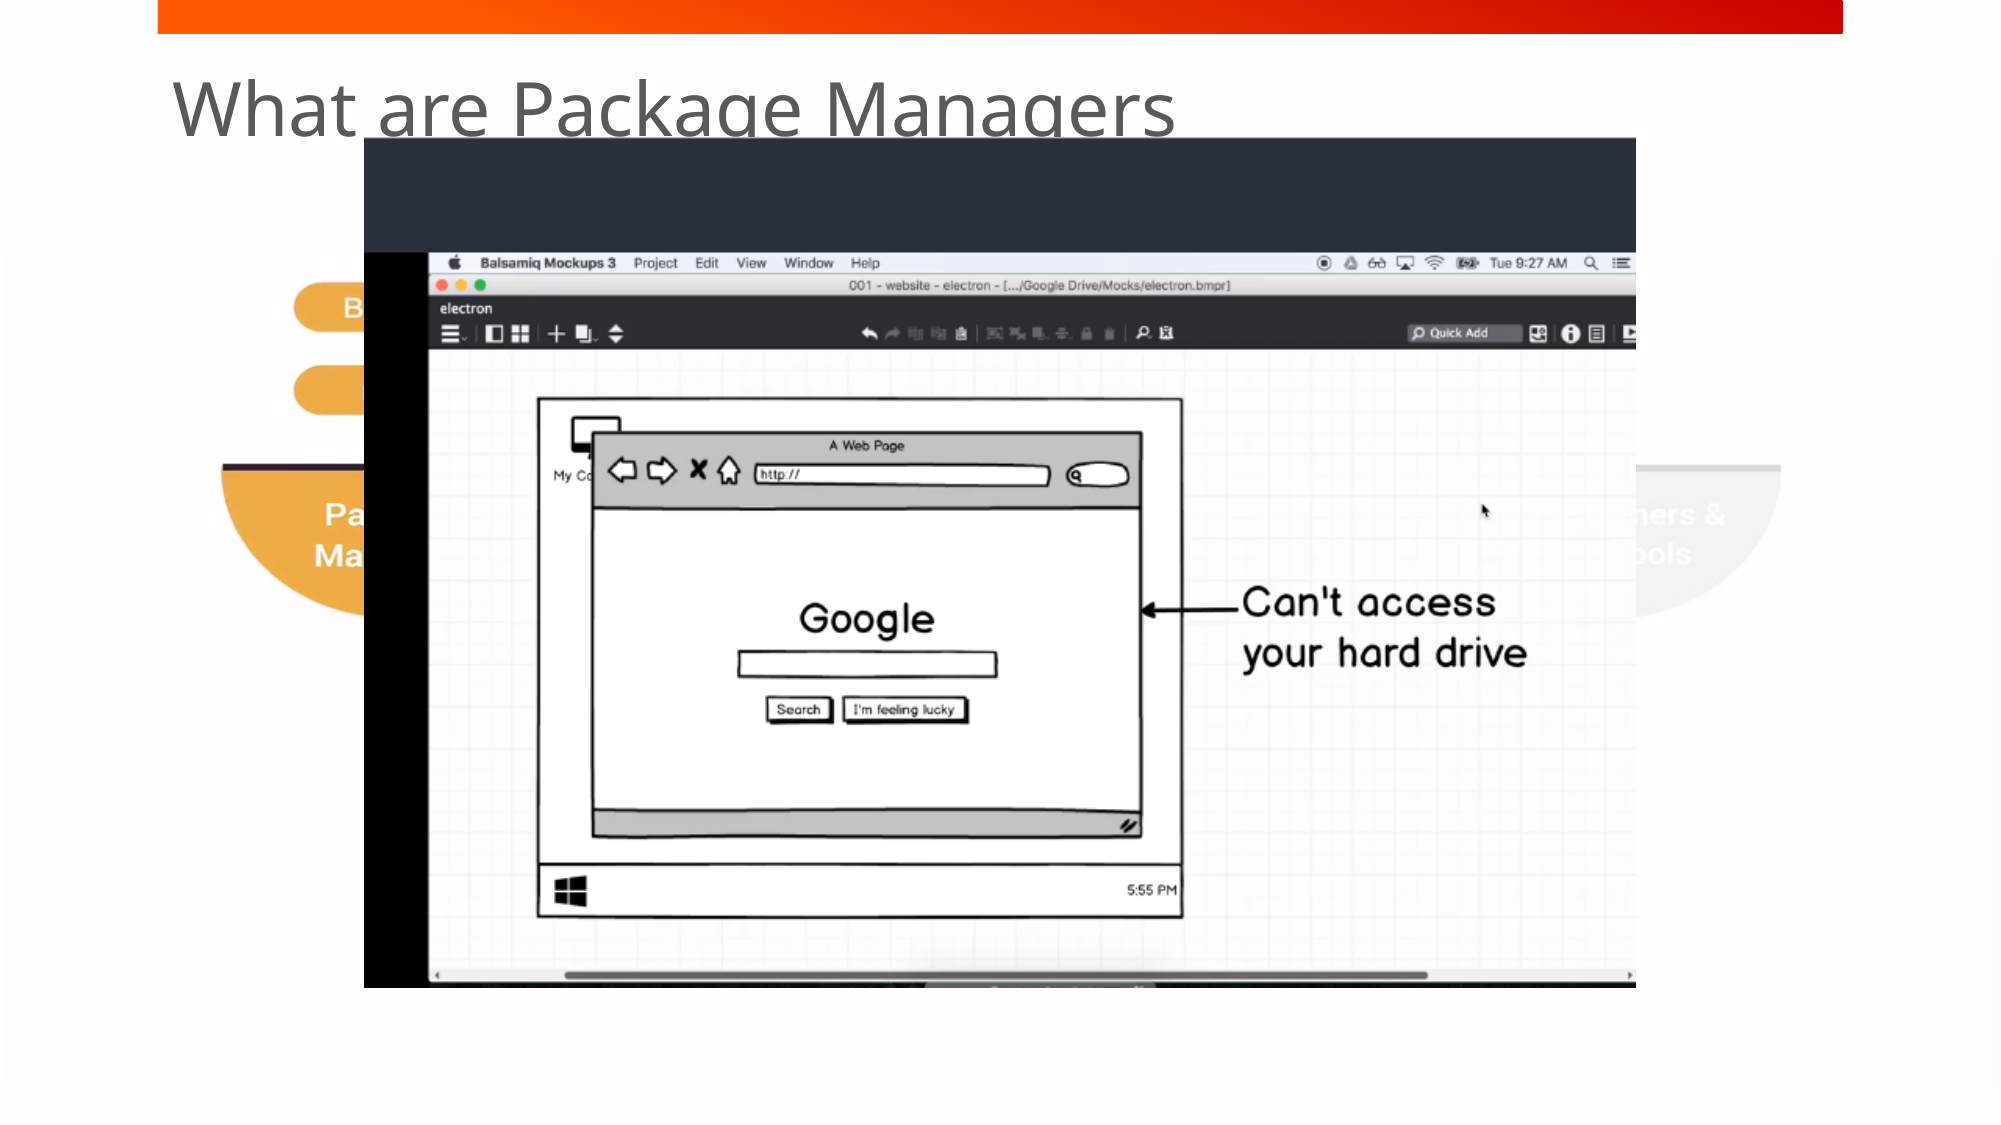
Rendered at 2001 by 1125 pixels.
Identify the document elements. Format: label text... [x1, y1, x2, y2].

picture [0, 137, 2000, 1088]
title What are Package Managers [157, 64, 1843, 228]
